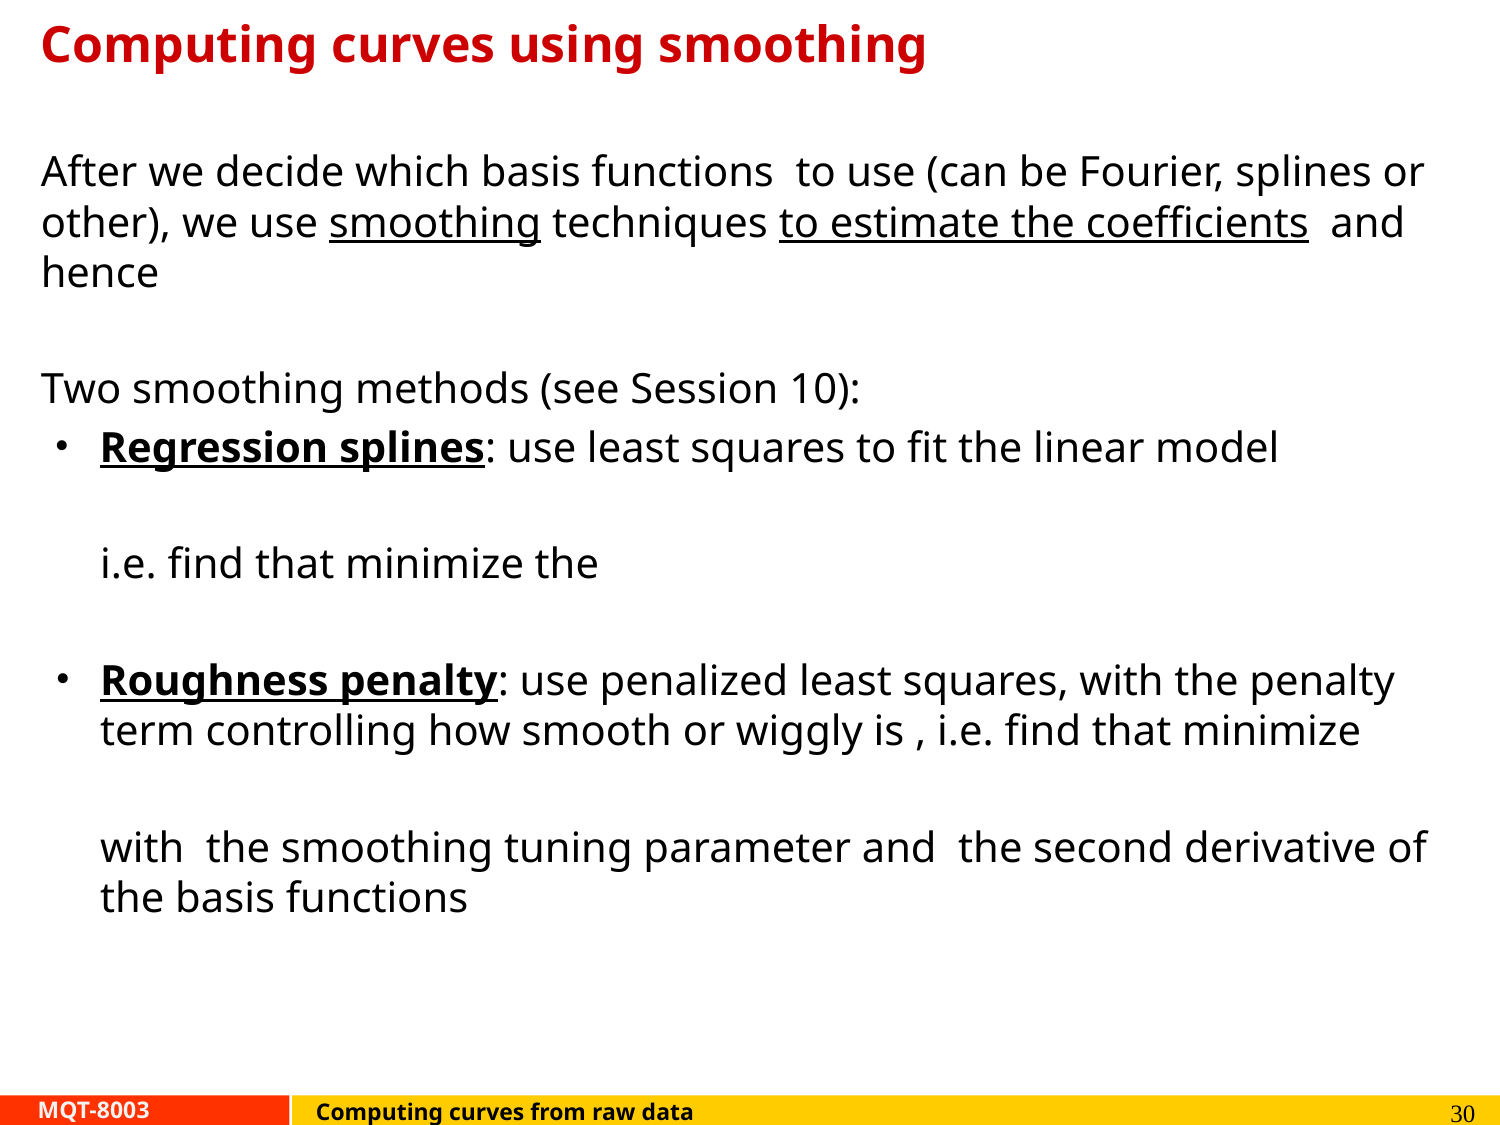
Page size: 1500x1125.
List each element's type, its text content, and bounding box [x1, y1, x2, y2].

title Computing curves using smoothing [25, 12, 1475, 73]
slide_number 30 [1152, 1082, 1491, 1125]
text_box Computing curves from raw data [301, 1090, 774, 1125]
